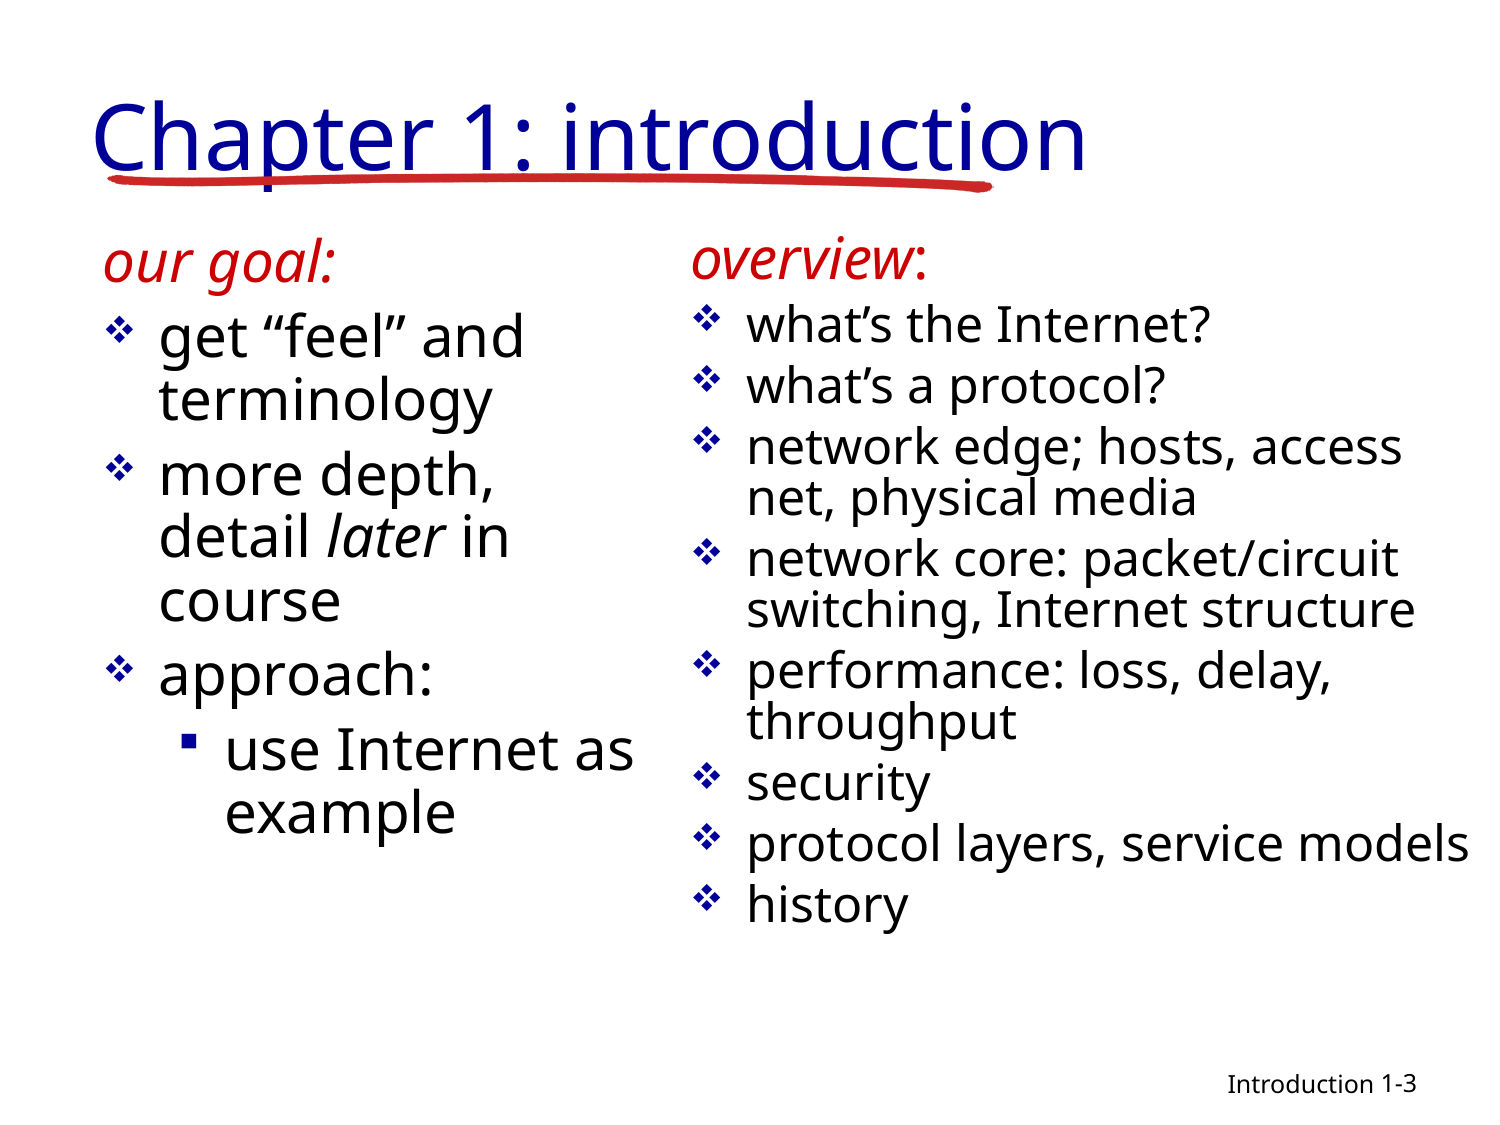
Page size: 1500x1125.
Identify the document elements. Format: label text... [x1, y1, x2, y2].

footer Introduction [914, 1086, 1391, 1109]
slide_number 1-3 [1365, 1059, 1477, 1106]
list overview: what’s the Internet? what’s a protocol? network edge; hosts, access net, physical media network core: packet/circuit switching, Internet structure performance: loss, delay, throughput security protocol layers, service models history [675, 224, 1500, 1086]
list our goal: get “feel” and terminology more depth, detail later in course approach: use Internet as example [87, 224, 675, 988]
picture [103, 168, 1004, 198]
title Chapter 1: introduction [75, 39, 1350, 228]
